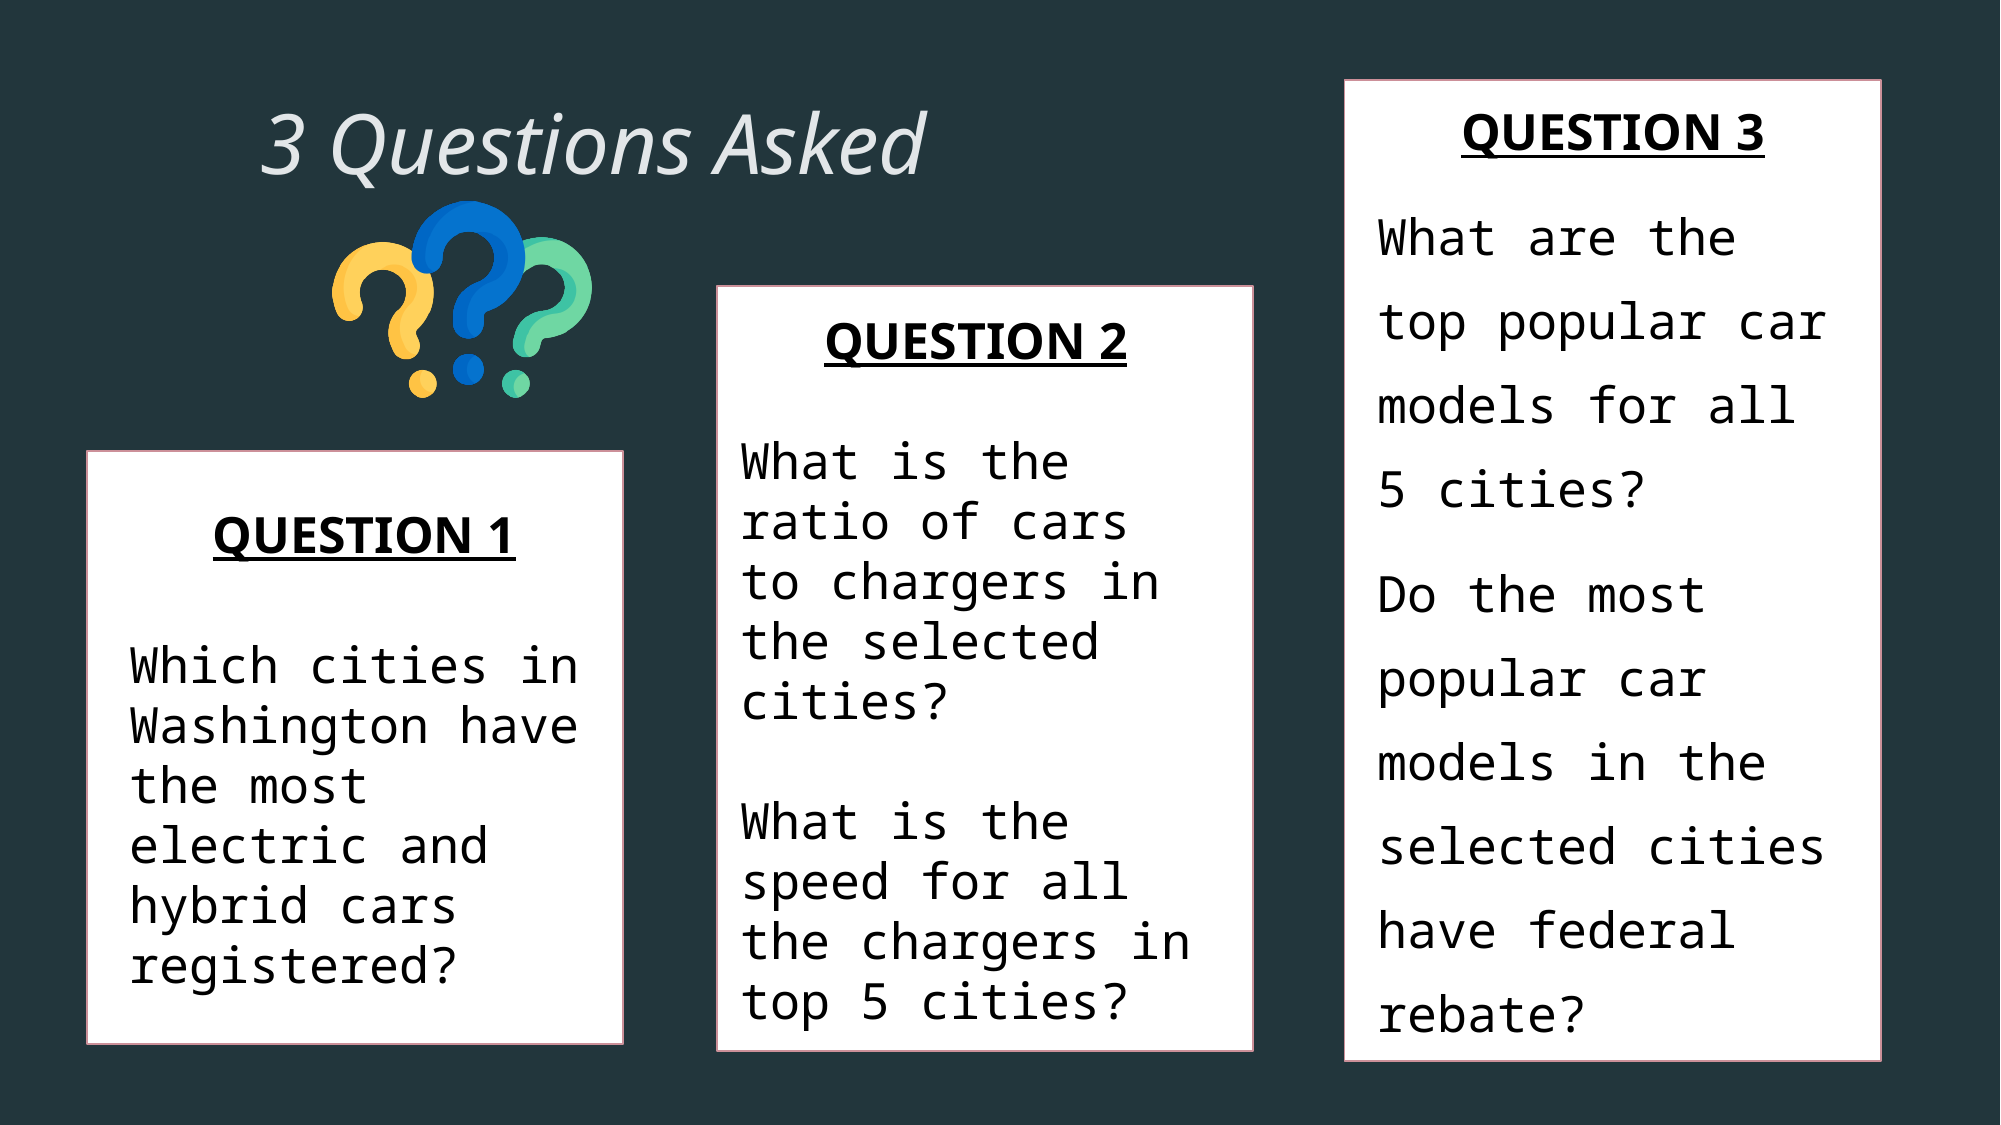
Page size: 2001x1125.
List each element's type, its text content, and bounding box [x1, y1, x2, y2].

text_box [1344, 79, 1882, 1062]
text_box QUESTION 3 What are the top popular car models for all 5 cities? Do the most popular car models in the selected cities have federal rebate? [1362, 69, 1863, 1050]
text_box [716, 285, 1254, 1052]
text_box [86, 450, 624, 1045]
text_box QUESTION 2 What is the ratio of cars to chargers in the selected cities? What is the speed for all the chargers in top 5 cities? [725, 302, 1226, 1037]
title 3 Questions Asked [260, 93, 984, 214]
text_box QUESTION 1 Which cities in Washington have the most electric and hybrid cars registered? [114, 495, 615, 1046]
picture [332, 169, 592, 430]
